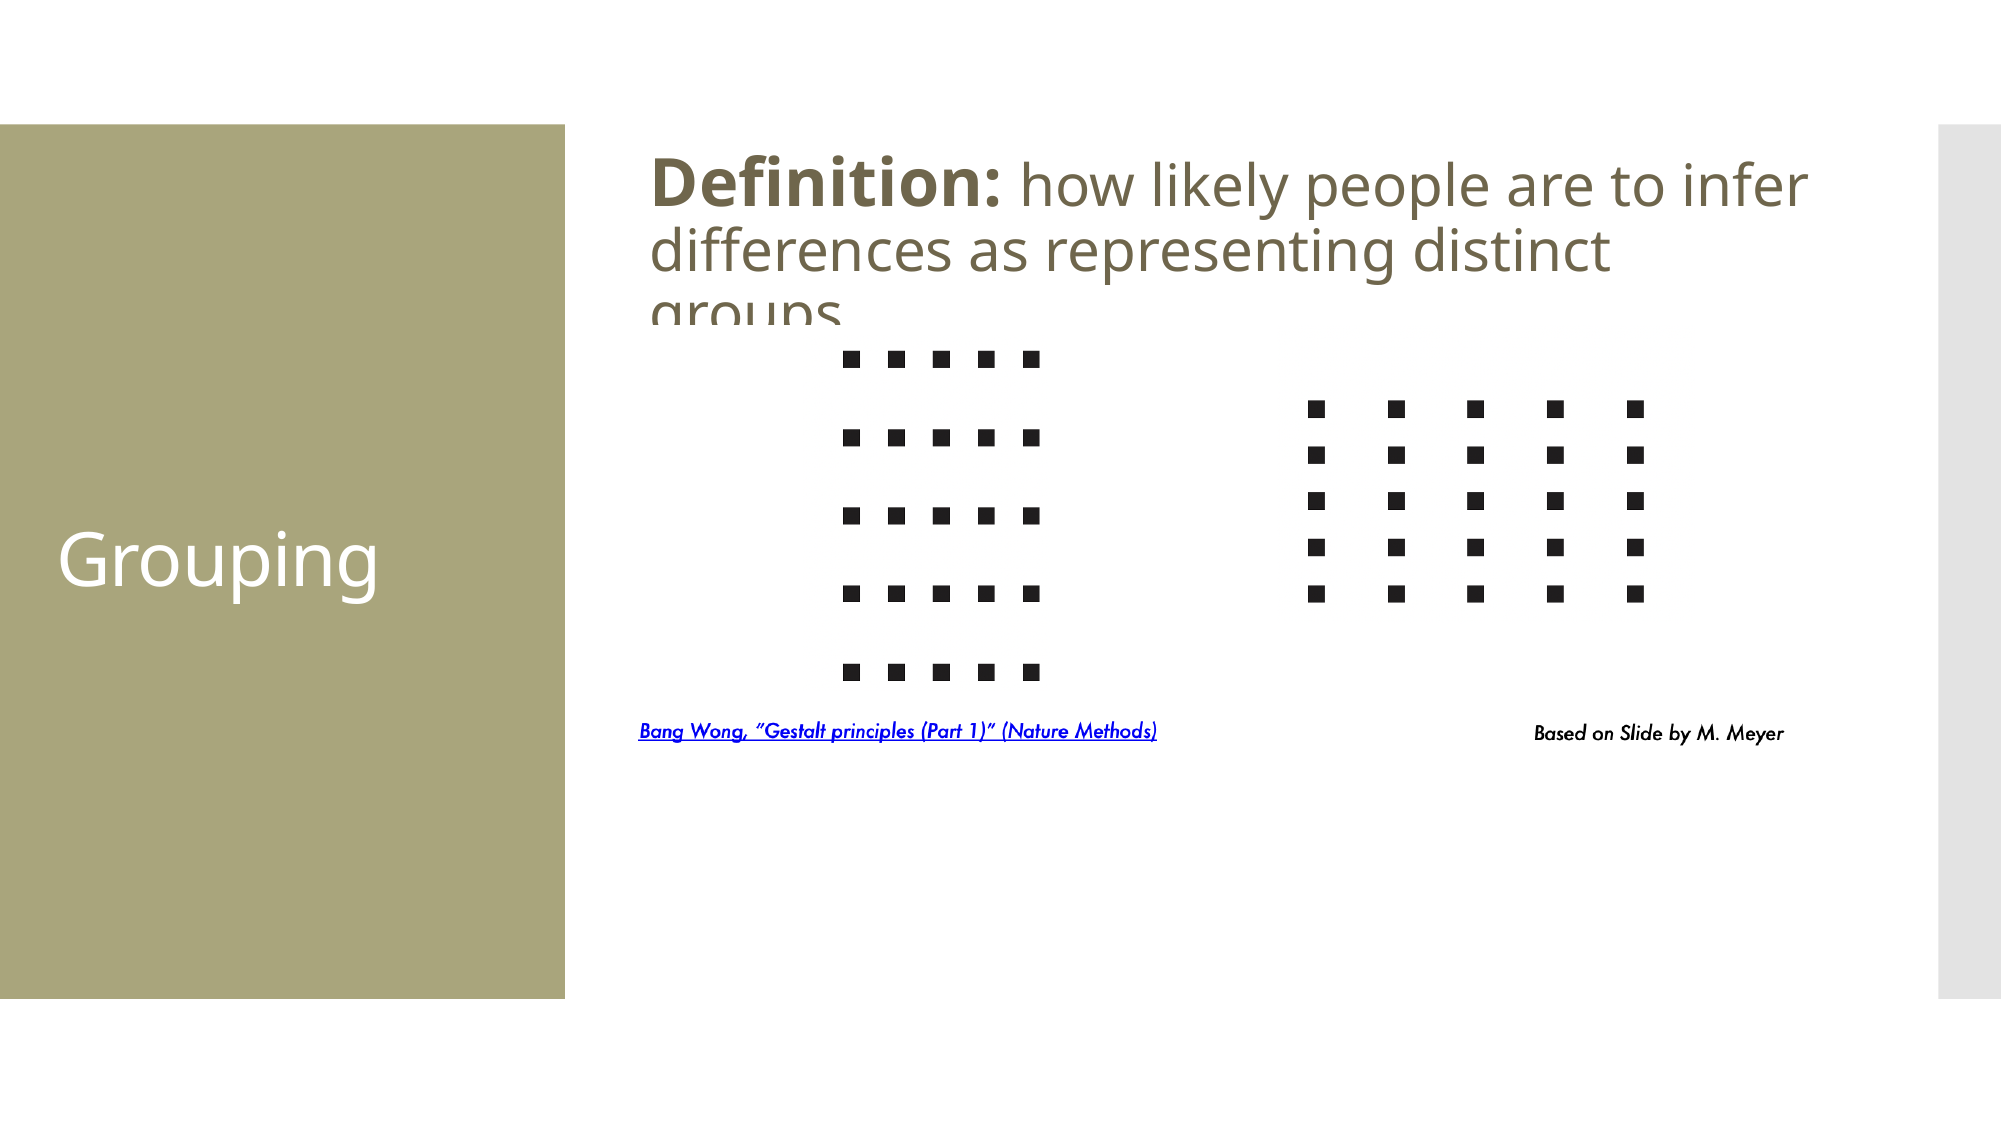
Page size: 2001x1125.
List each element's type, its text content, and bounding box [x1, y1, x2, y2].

list Definition: how likely people are to infer differences as representing distinct groups [634, 141, 1835, 982]
title Grouping [41, 184, 525, 940]
picture [621, 324, 1794, 752]
